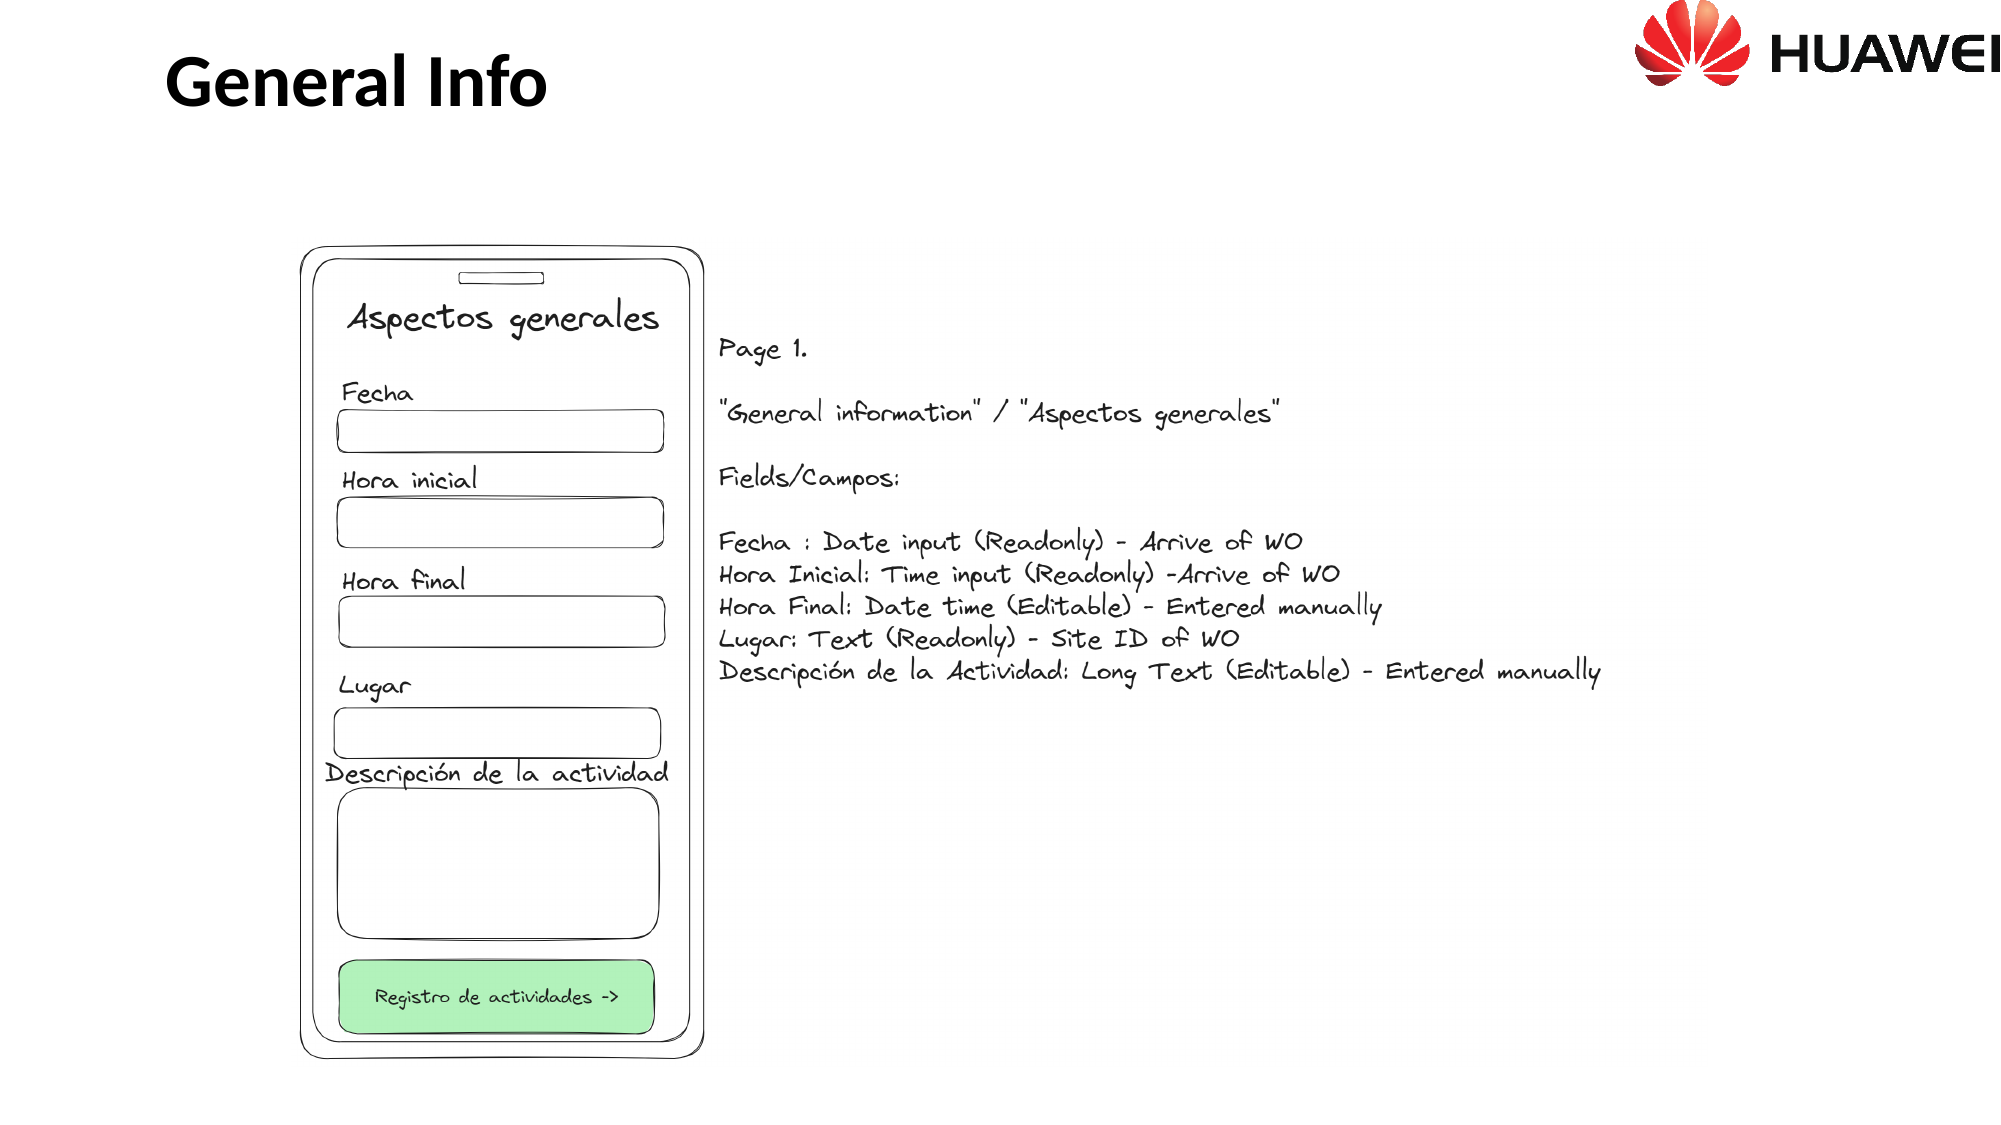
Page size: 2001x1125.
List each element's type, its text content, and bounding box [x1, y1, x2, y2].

text_box General Info [150, 23, 1370, 129]
picture [291, 237, 1708, 1067]
picture [1635, 0, 2000, 86]
